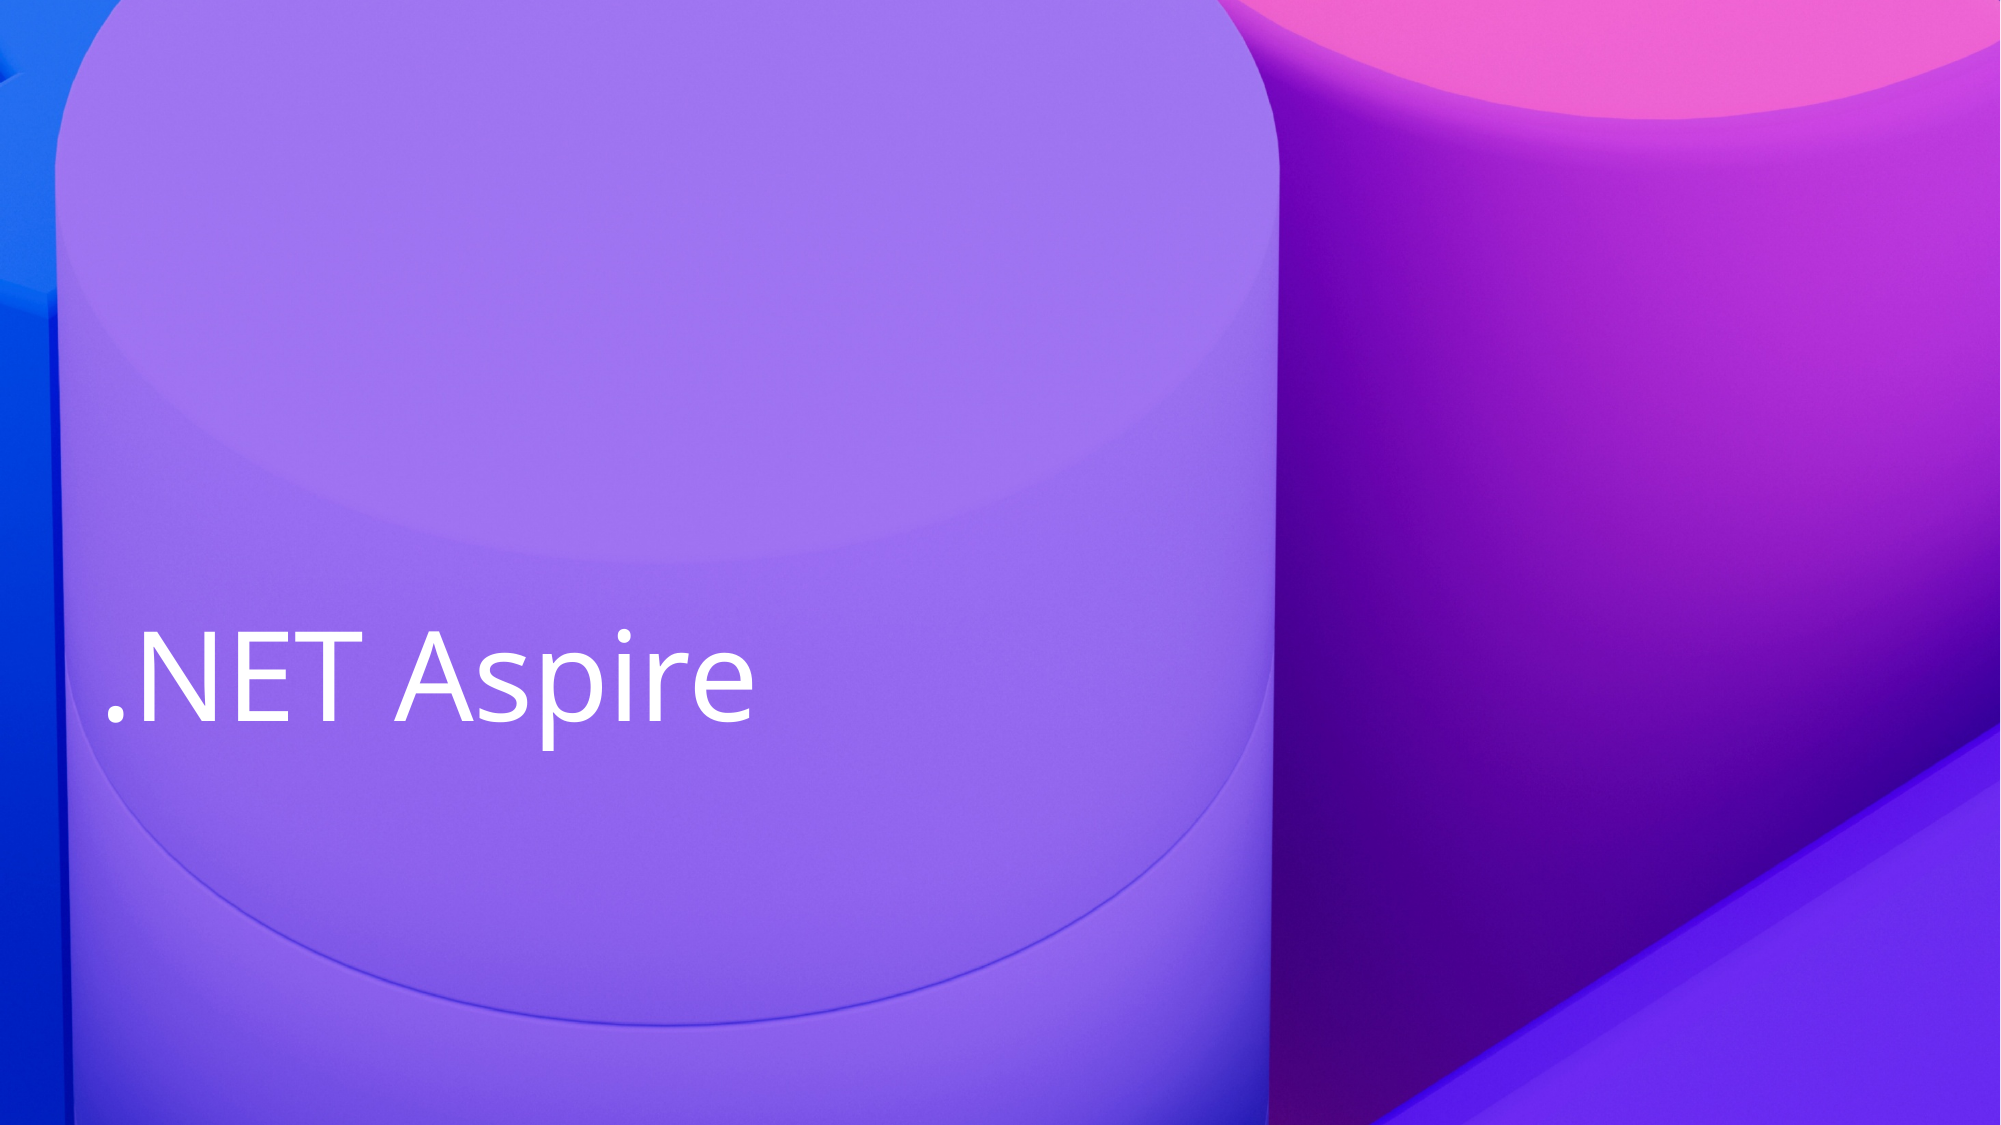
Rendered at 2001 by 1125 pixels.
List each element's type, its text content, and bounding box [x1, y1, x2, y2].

picture [0, 0, 2001, 1125]
title .NET Aspire [99, 280, 1900, 749]
